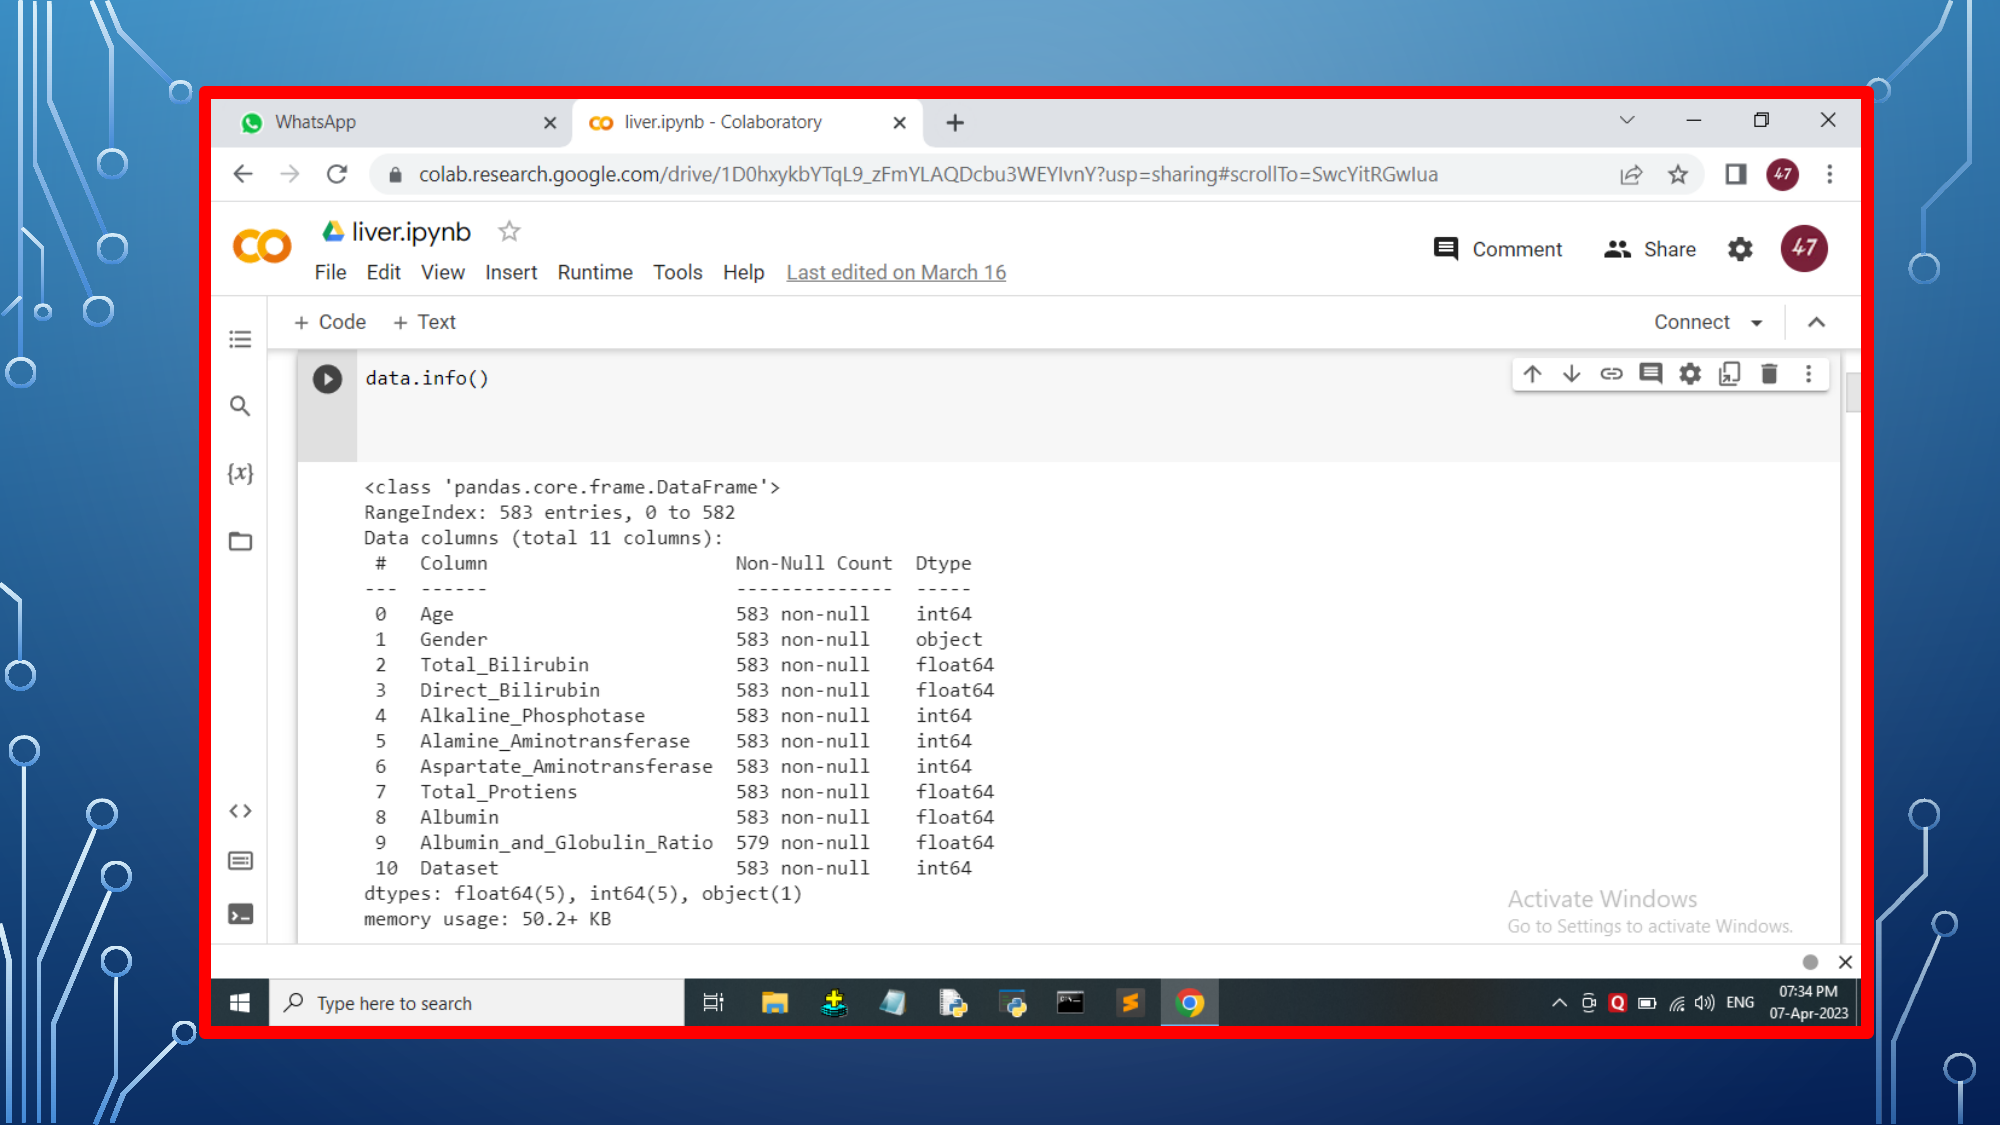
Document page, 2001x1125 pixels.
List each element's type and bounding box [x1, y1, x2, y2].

picture [210, 98, 1862, 1027]
